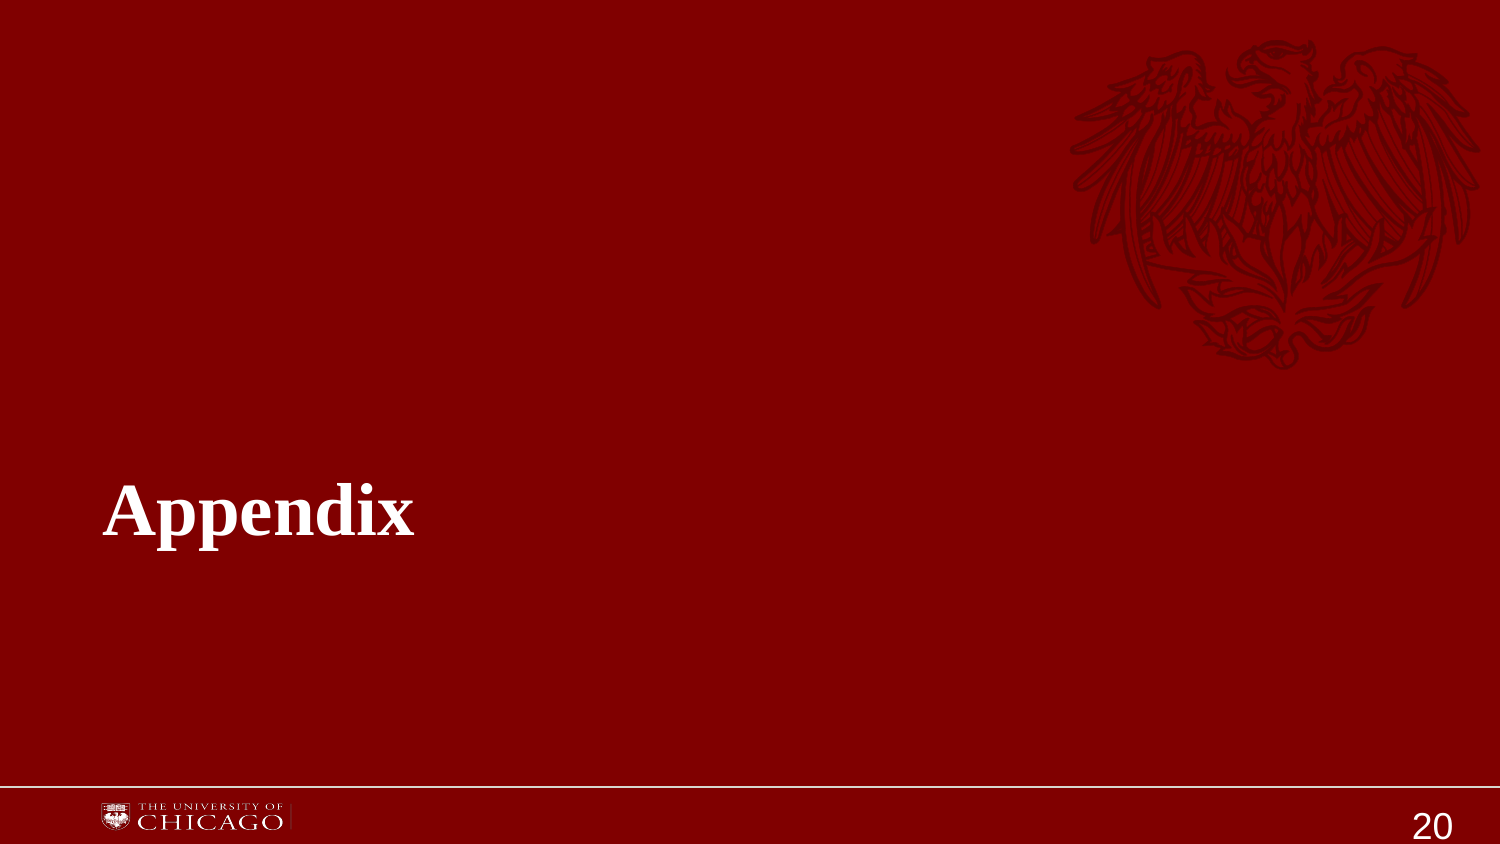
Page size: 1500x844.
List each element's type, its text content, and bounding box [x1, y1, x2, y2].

picture [81, 788, 295, 844]
title Appendix [102, 341, 1397, 560]
slide_number ‹#› [1396, 794, 1473, 840]
